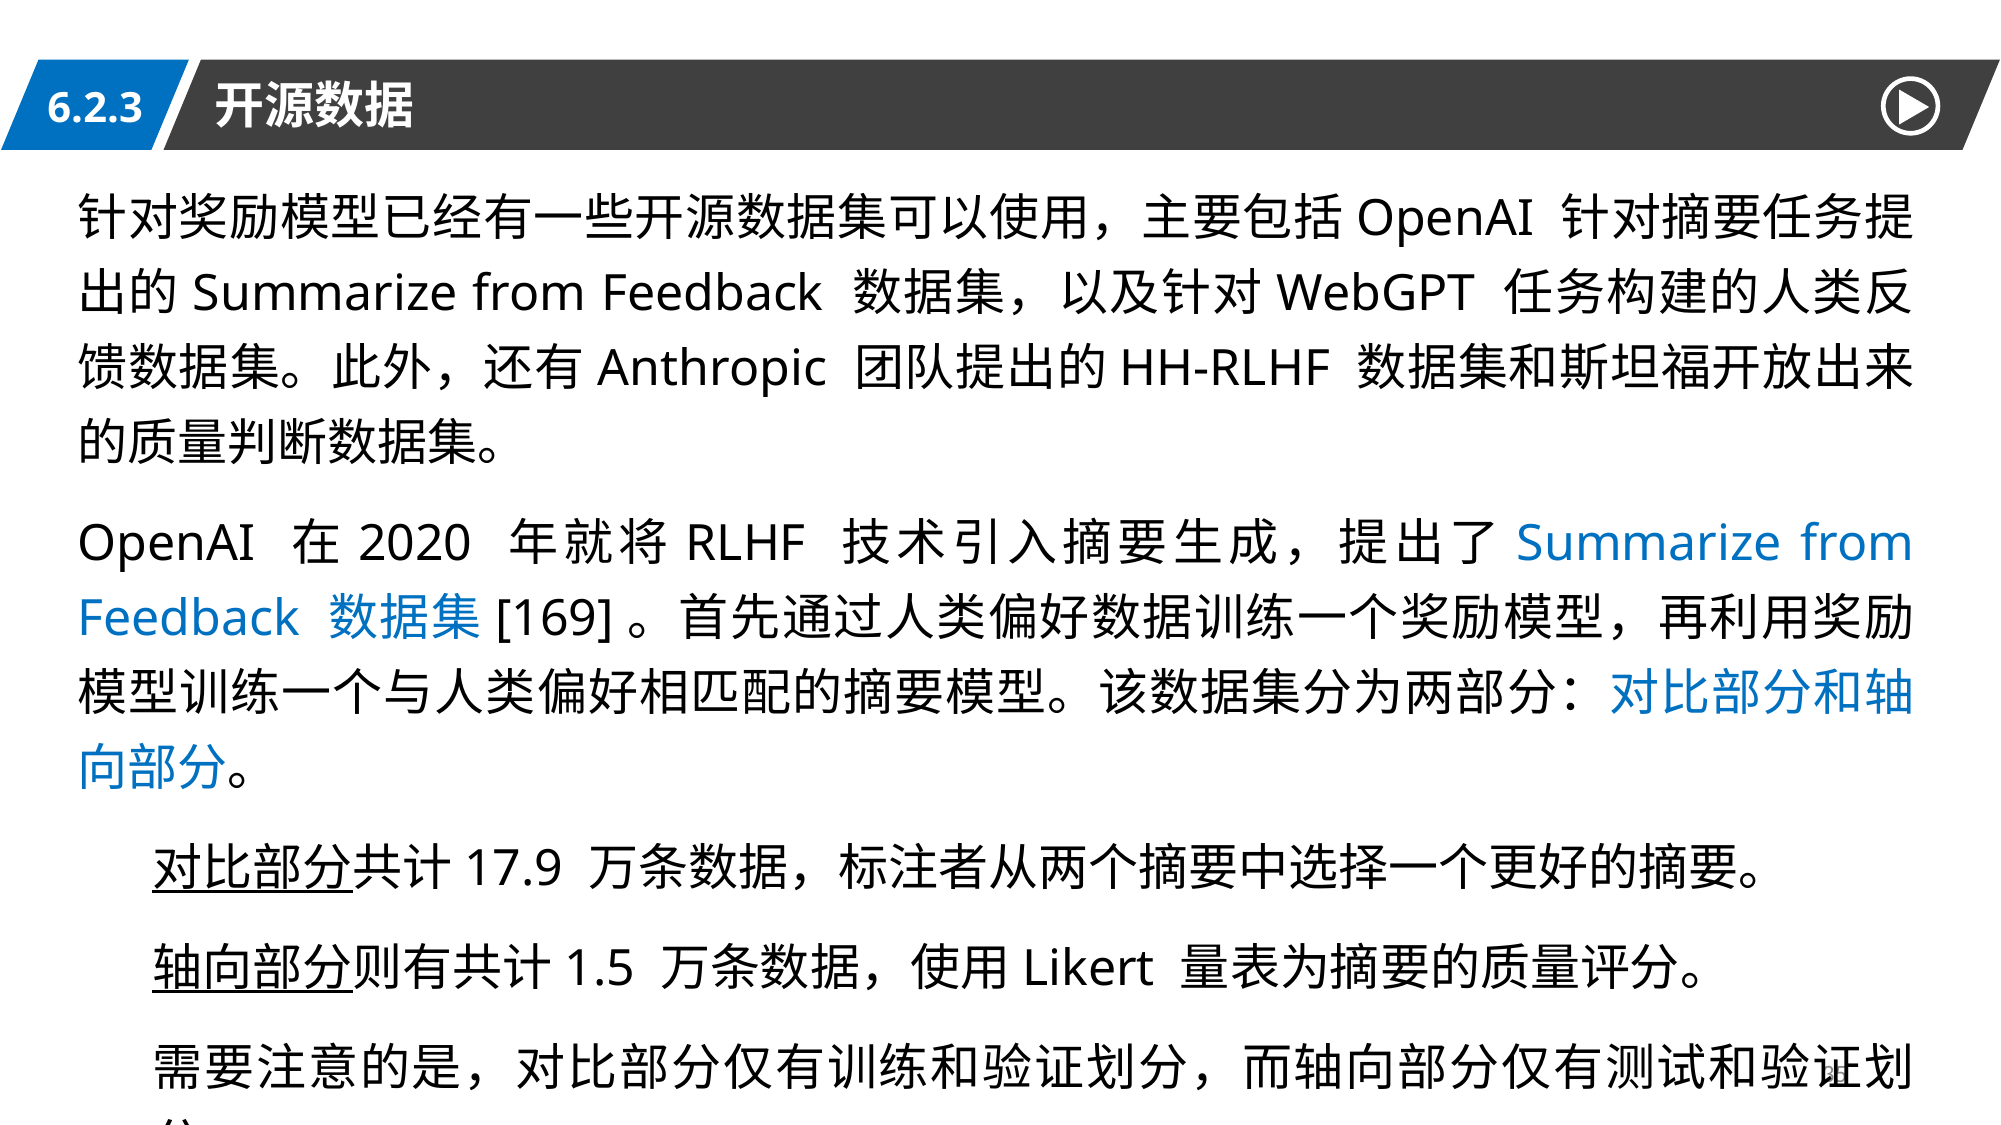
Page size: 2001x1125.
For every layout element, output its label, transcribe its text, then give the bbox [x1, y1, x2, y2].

text_box [1, 89, 157, 150]
text_box [32, 59, 189, 120]
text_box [1883, 78, 1939, 134]
text_box 6.2.3 [26, 73, 164, 138]
text_box [163, 59, 2000, 150]
text_box 针对奖励模型已经有一些开源数据集可以使用，主要包括OpenAI 针对摘要任务提出的Summarize from Feedback 数据集，以及针对WebGPT 任务构建的人类反馈数据集。此外，还有Anthropic 团队提出的HH-RLHF 数据集和斯坦福开放出来的质量判断数据集。 OpenAI 在2020 年就将RLHF 技术引入摘要生成，提出了Summarize from Feedback 数据集[169]。首先通过人类偏好数据训练一个奖励模型，再利用奖励模型训练一个与人类偏好相匹配的摘要模型。该数据集分为两部分：对比部分和轴向部分。 对比部分共计17.9 万条数据，标注者从两个摘要中选择一个更好的摘要。 轴向部分则有共计1.5 万条数据，使用Likert 量表为摘要的质量评分。 需要注意的是，对比部分仅有训练和验证划分，而轴向部分仅有测试和验证划分。 [62, 163, 1930, 1125]
text_box 开源数据 [199, 66, 430, 142]
